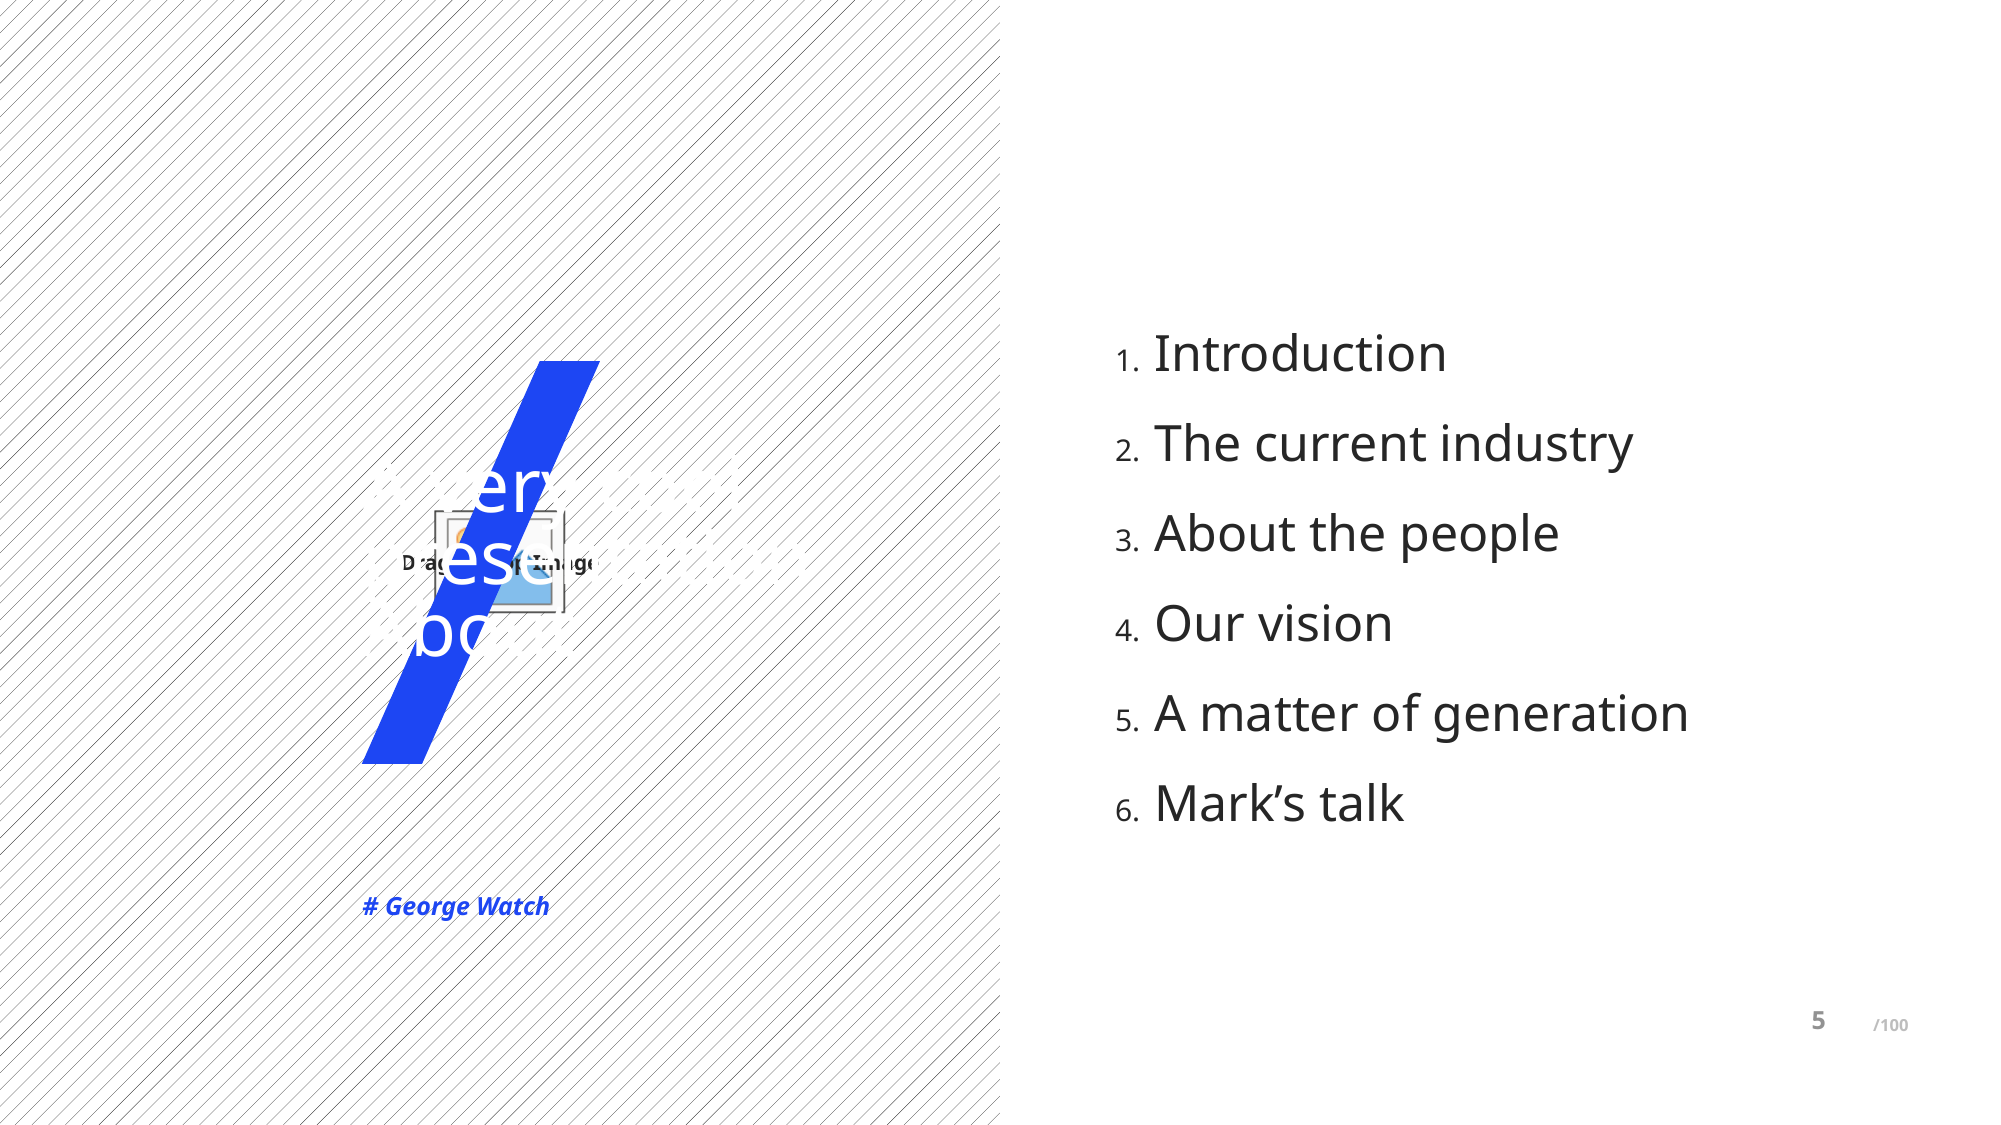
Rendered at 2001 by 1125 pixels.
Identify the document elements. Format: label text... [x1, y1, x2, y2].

text_box Introduction The current industry About the people Our vision A matter of generation Mark’s talk [1070, 290, 1732, 832]
slide_number 5 [1811, 1002, 1896, 1040]
picture [0, 0, 1000, 1125]
